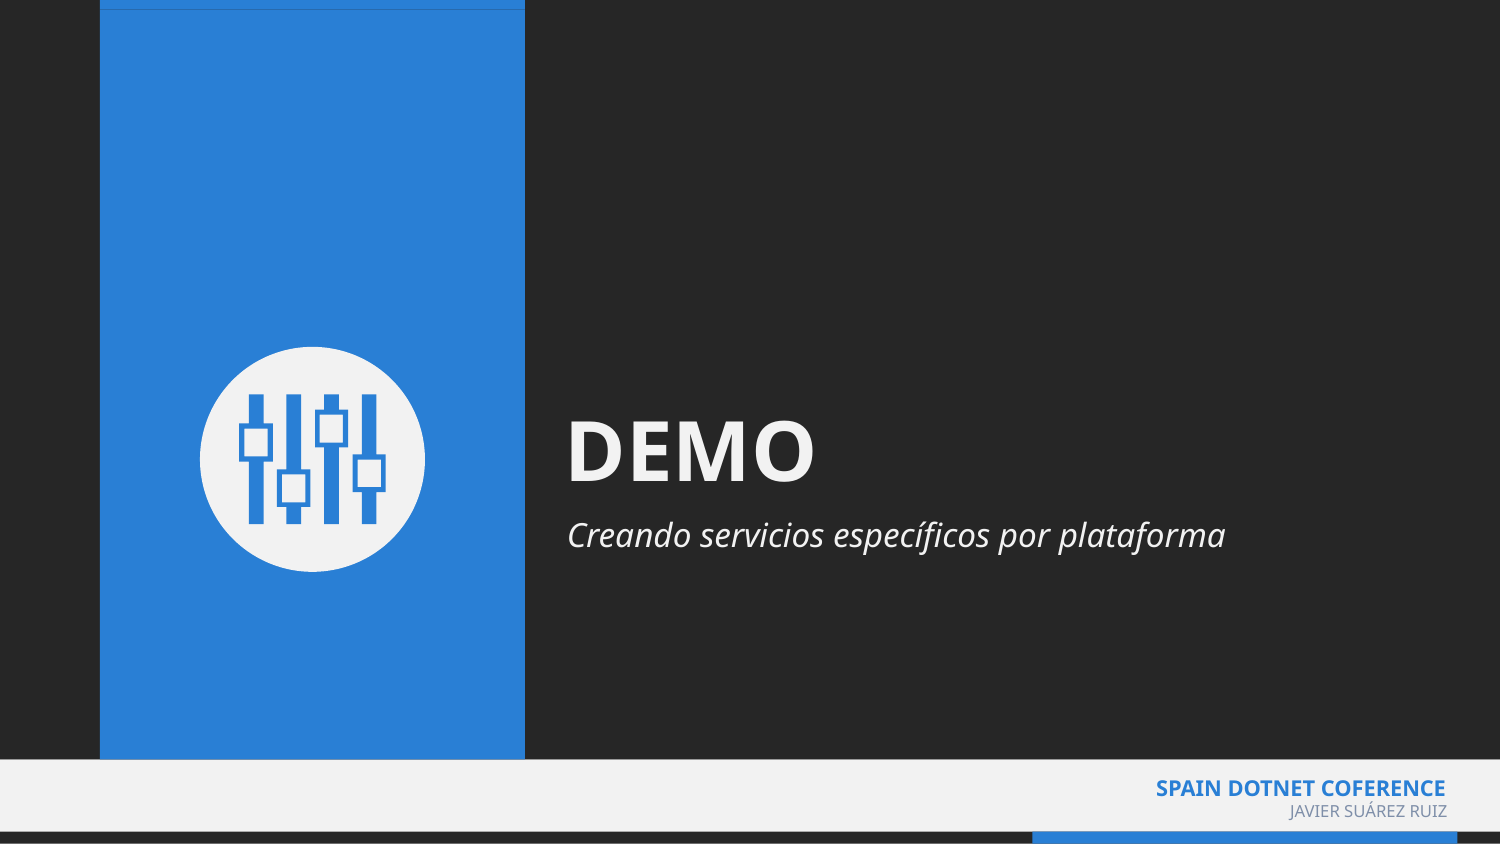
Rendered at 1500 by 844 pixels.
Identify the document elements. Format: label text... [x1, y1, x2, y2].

title DEMO [549, 402, 1500, 485]
list Creando servicios específicos por plataforma [552, 484, 1500, 585]
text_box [199, 346, 426, 573]
